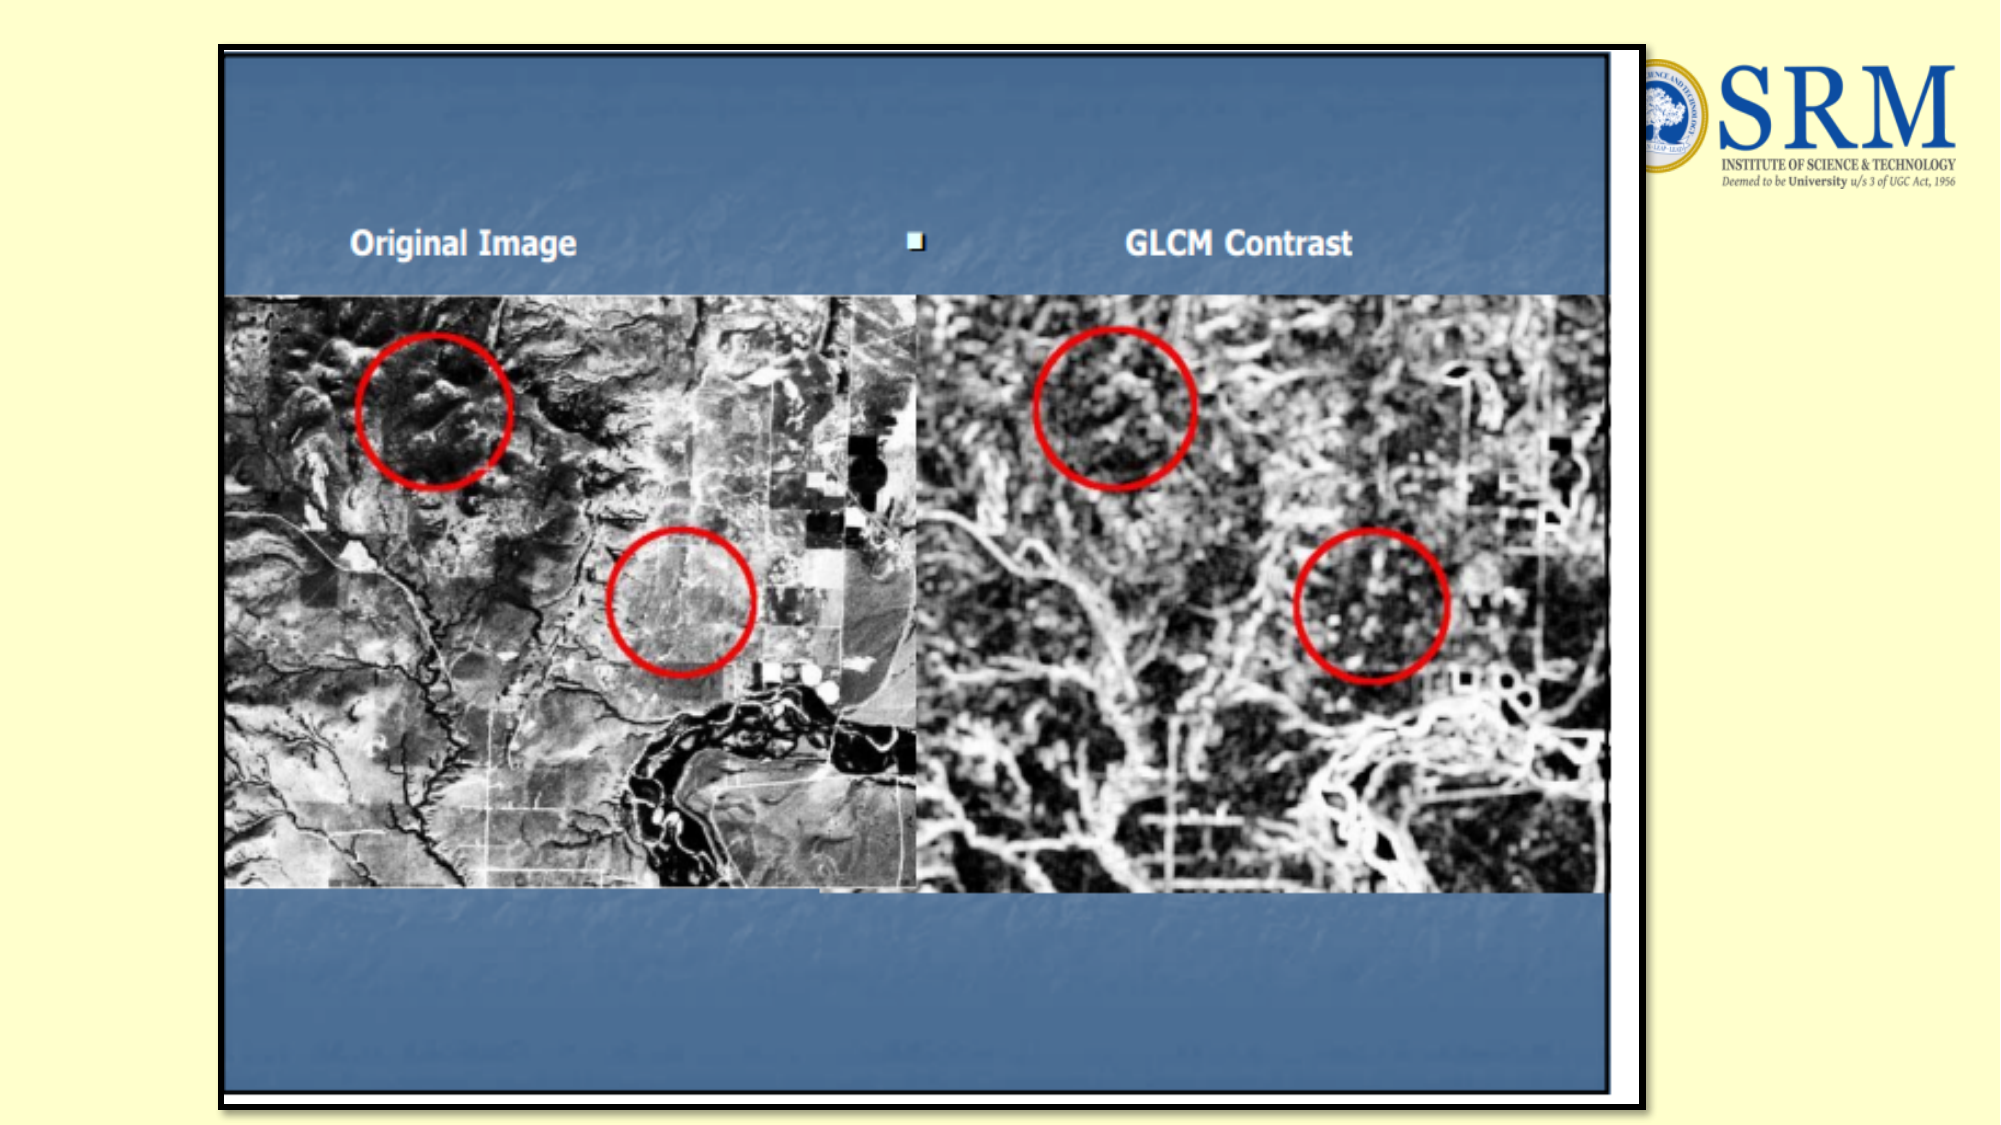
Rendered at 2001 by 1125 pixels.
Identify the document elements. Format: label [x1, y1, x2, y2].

picture [1646, 59, 1956, 189]
picture [224, 50, 1640, 1104]
